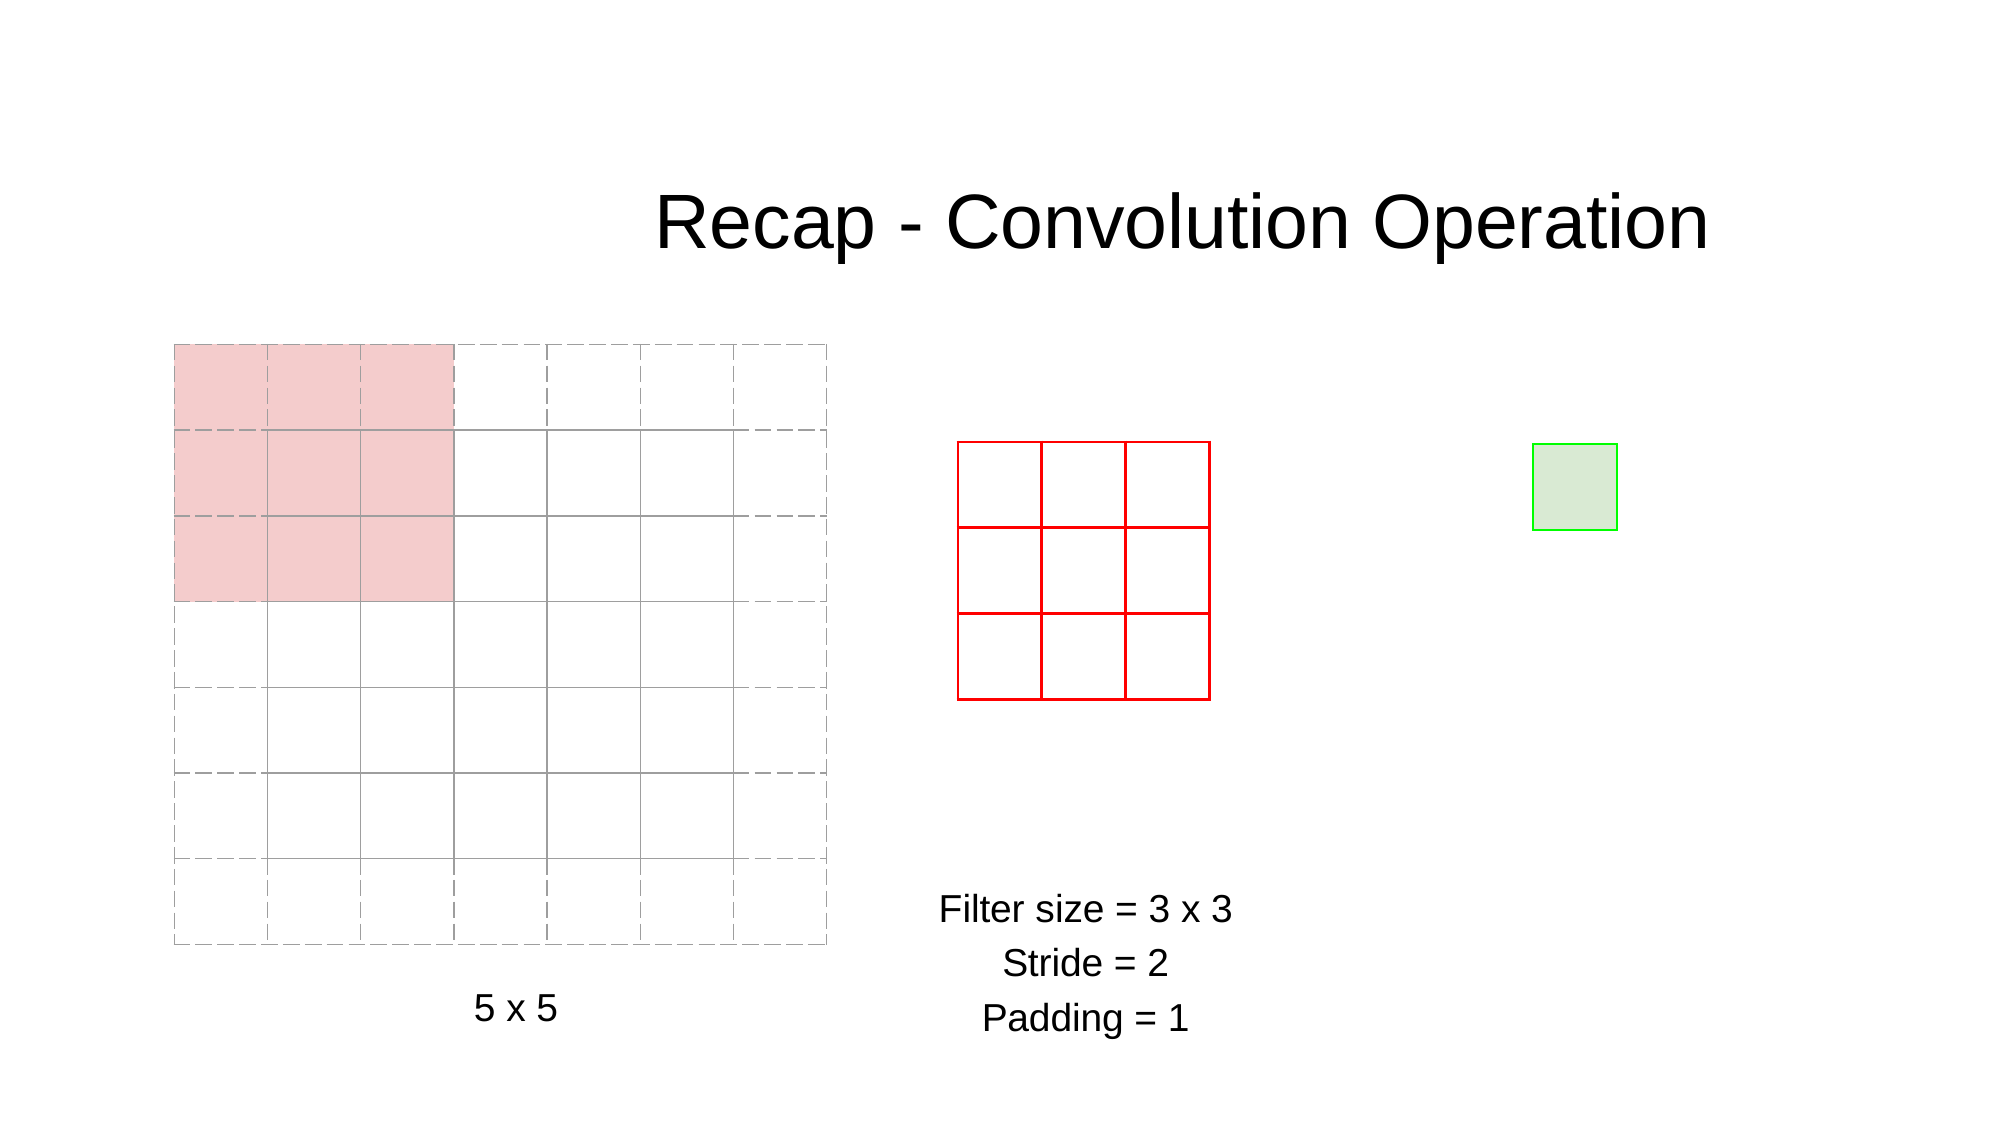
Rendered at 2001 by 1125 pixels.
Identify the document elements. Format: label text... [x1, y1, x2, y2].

text_box 5 x 5 [471, 979, 561, 1030]
table_cell [268, 517, 360, 601]
table_cell [268, 431, 360, 515]
table_cell [548, 774, 640, 858]
table_cell [455, 517, 546, 601]
table_cell [361, 859, 454, 944]
table_cell [267, 859, 361, 944]
table_header [640, 344, 733, 429]
table_cell [734, 430, 827, 516]
table_cell [174, 602, 267, 687]
table_cell [734, 687, 827, 773]
table_cell [734, 516, 827, 602]
table_cell [548, 688, 640, 772]
table_cell [174, 859, 267, 944]
title Recap - Convolution Operation [183, 120, 2000, 312]
table_cell [268, 602, 360, 687]
table_cell [1127, 529, 1208, 612]
table_cell [454, 859, 547, 944]
table_header [733, 344, 827, 430]
table_cell [174, 773, 267, 859]
table_cell [268, 688, 360, 772]
table_cell [640, 859, 733, 944]
table_header [1043, 443, 1124, 526]
table_cell [1043, 529, 1124, 612]
table_cell [455, 774, 546, 858]
table_cell [1127, 615, 1208, 698]
table_header [547, 344, 640, 429]
table_cell [733, 859, 827, 944]
table_header [1127, 443, 1208, 526]
table_cell [959, 615, 1040, 698]
table_cell [361, 774, 453, 858]
text_box Filter size = 3 x 3 Stride = 2 Padding = 1 [935, 872, 1236, 1040]
table_cell [641, 431, 733, 515]
table_cell [174, 430, 267, 516]
table_cell [641, 602, 733, 687]
table_cell [641, 774, 733, 858]
table_cell [361, 602, 453, 687]
table_header [959, 443, 1040, 526]
table_cell [455, 431, 546, 515]
table_header [454, 344, 547, 429]
table_header [361, 344, 454, 429]
table_cell [361, 517, 453, 601]
table_header [267, 344, 361, 429]
table_cell [361, 688, 453, 772]
table_cell [548, 517, 640, 601]
table_cell [548, 602, 640, 687]
table_cell [455, 602, 546, 687]
table_header [174, 344, 267, 430]
table_cell [548, 431, 640, 515]
table_cell [641, 688, 733, 772]
table_cell [455, 688, 546, 772]
table_cell [641, 517, 733, 601]
table_cell [1043, 615, 1124, 698]
table_cell [174, 516, 267, 602]
table_cell [361, 431, 453, 515]
table_cell [959, 529, 1040, 612]
table_cell [734, 773, 827, 859]
table_cell [547, 859, 640, 944]
table_cell [174, 687, 267, 773]
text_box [1531, 442, 1619, 532]
table_cell [734, 602, 827, 687]
table_cell [268, 774, 360, 858]
